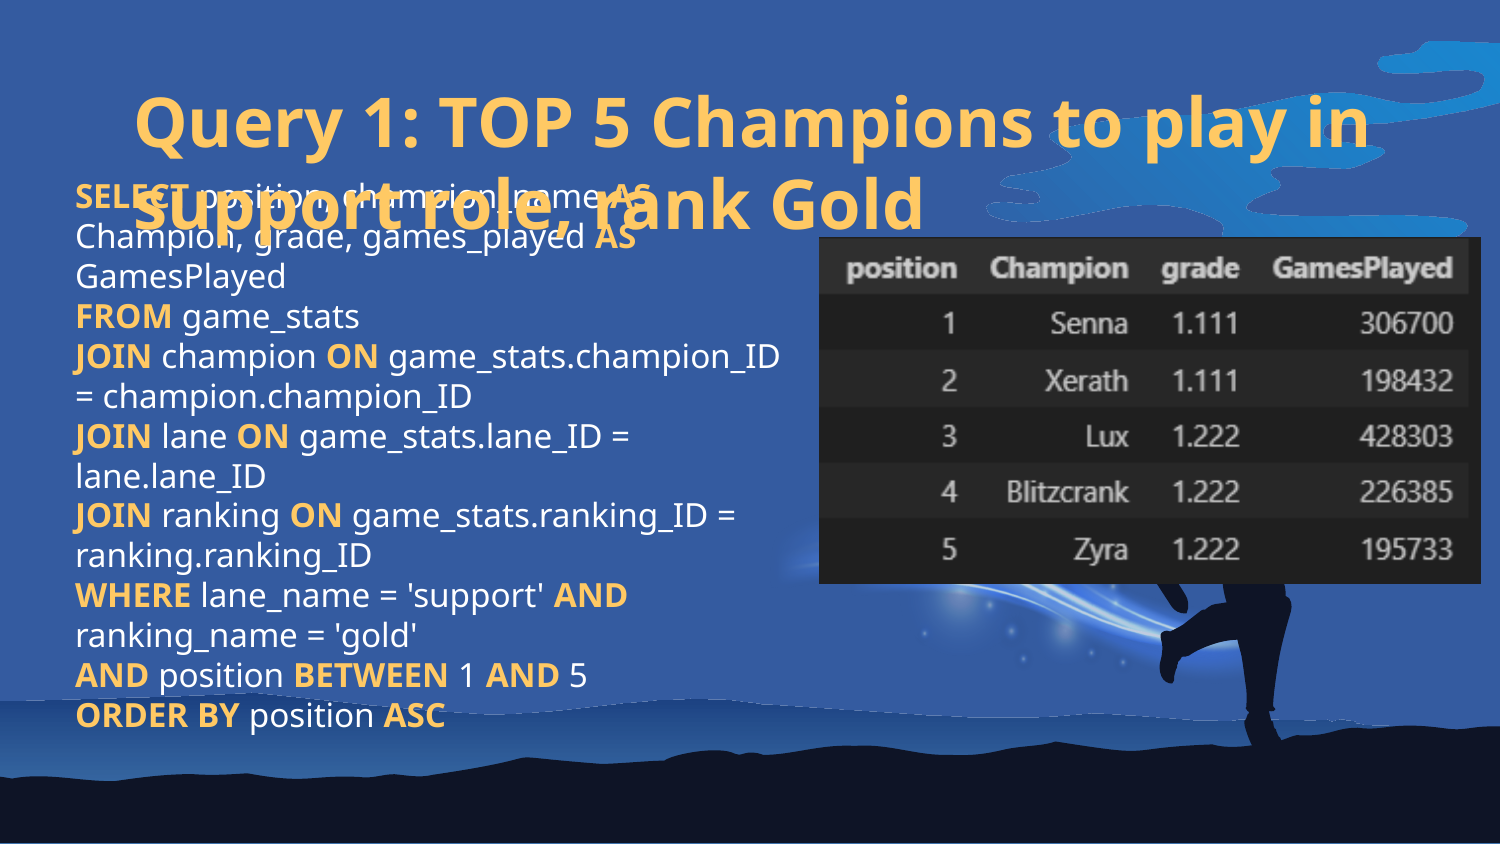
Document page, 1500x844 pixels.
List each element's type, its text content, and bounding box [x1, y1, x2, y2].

list SELECT position, champion_name AS Champion, grade, games_played AS GamesPlayed FROM game_stats JOIN champion ON game_stats.champion_ID = champion.champion_ID JOIN lane ON game_stats.lane_ID = lane.lane_ID JOIN ranking ON game_stats.ranking_ID = ranking.ranking_ID WHERE lane_name = 'support' AND ranking_name = 'gold' AND position BETWEEN 1 AND 5 ORDER BY position ASC [60, 252, 813, 697]
title Query 1: TOP 5 Champions to play in support role, rank Gold [118, 63, 1446, 161]
text_box [1244, 591, 1292, 756]
picture [764, 237, 1481, 697]
